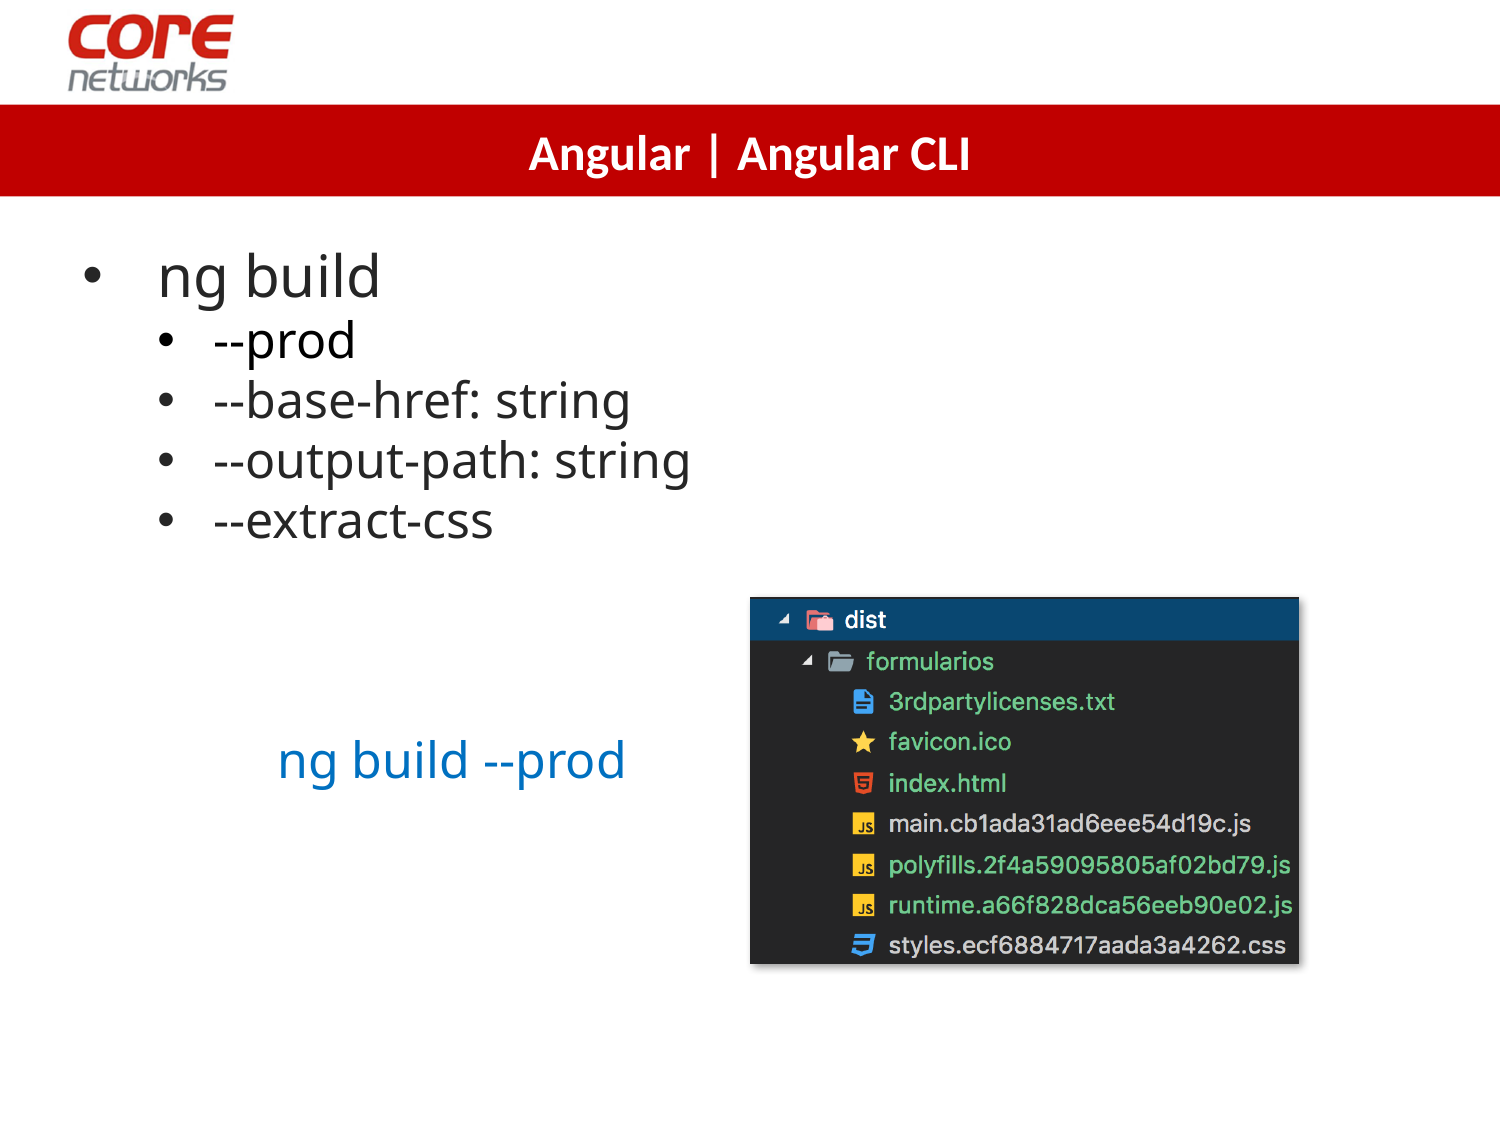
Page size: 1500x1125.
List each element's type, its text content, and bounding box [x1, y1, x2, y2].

picture [749, 597, 1300, 965]
text_box Angular | Angular CLI [0, 102, 1500, 198]
picture [67, 9, 235, 95]
text_box ng build --prod --base-href: string --output-path: string --extract-css ng build --prod [67, 231, 1500, 907]
